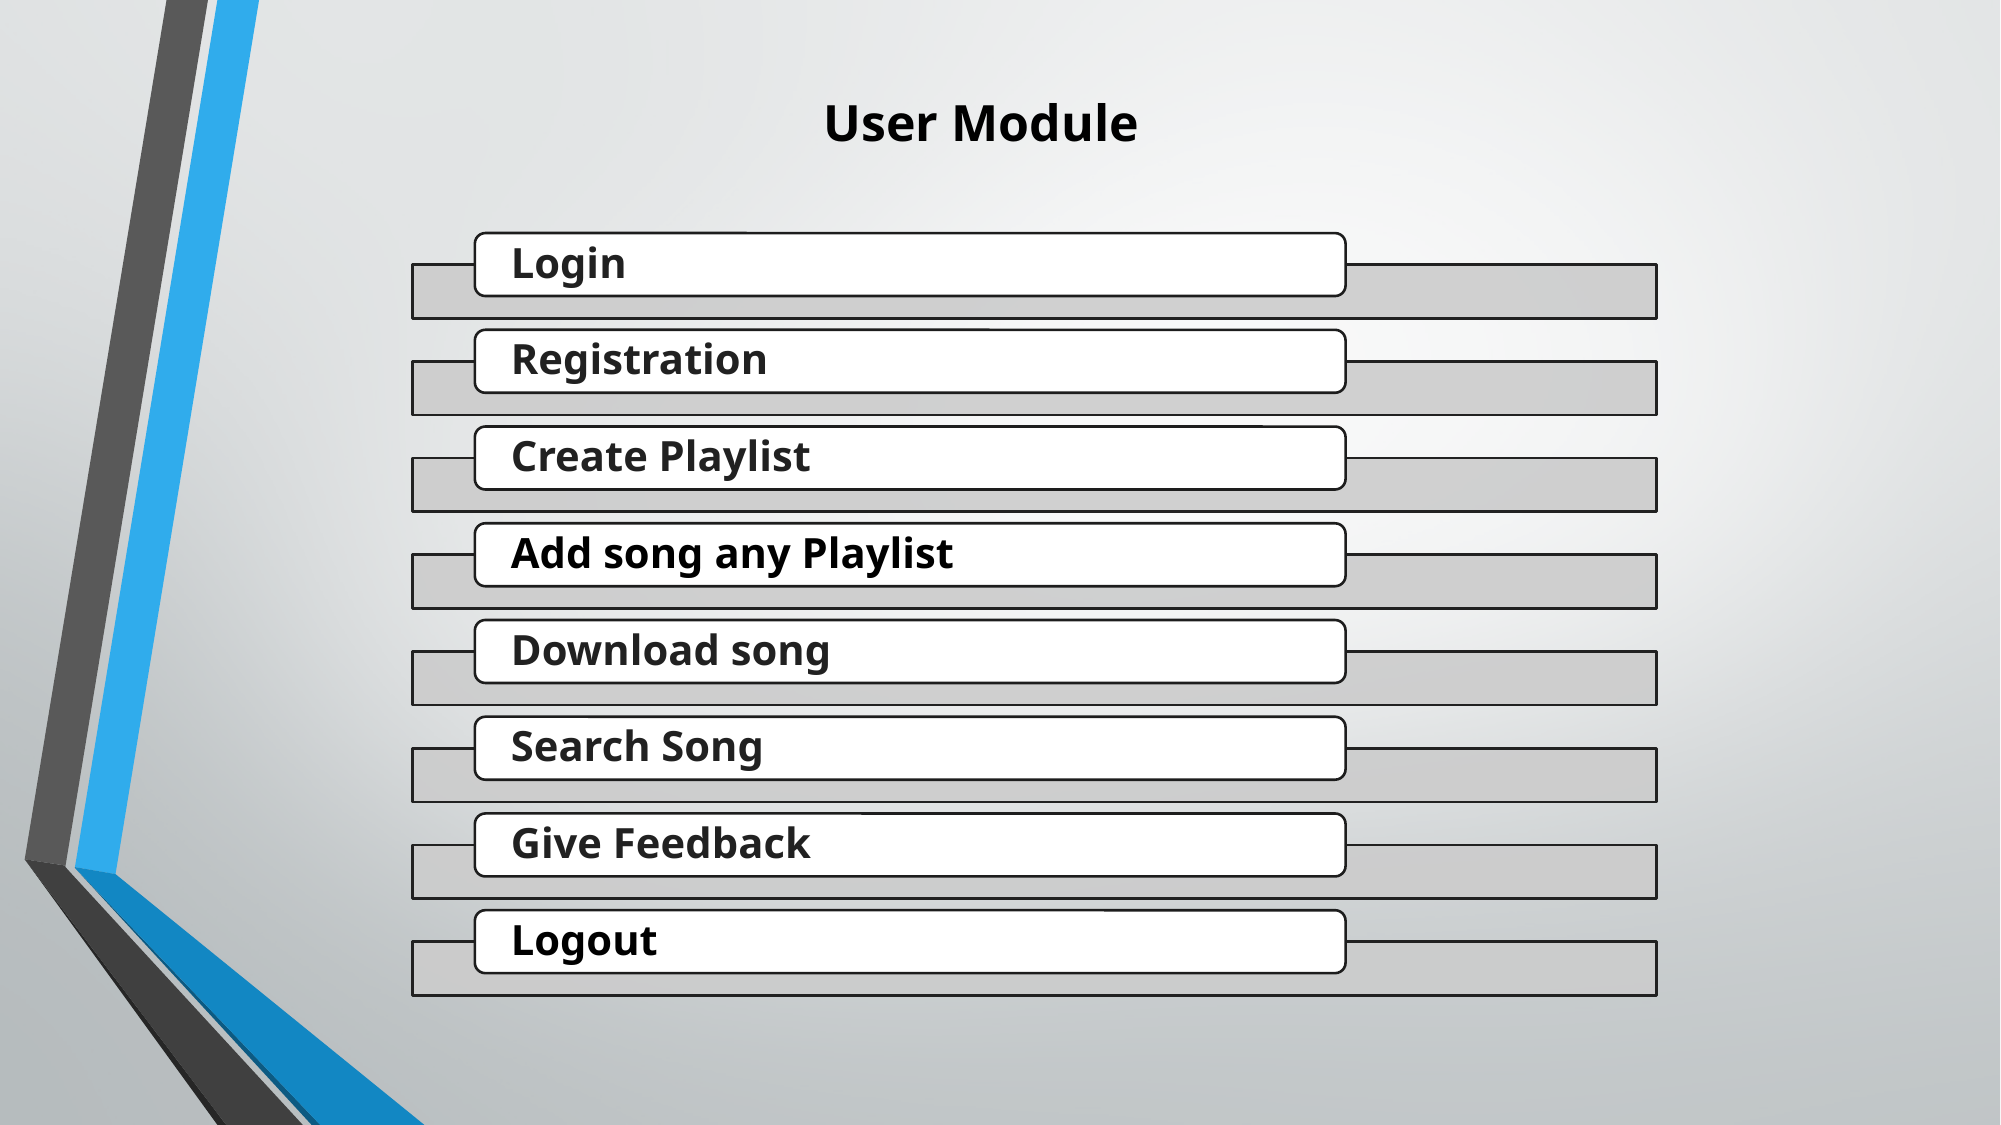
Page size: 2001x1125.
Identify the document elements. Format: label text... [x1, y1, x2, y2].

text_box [412, 209, 1657, 1020]
text_box User Module [809, 83, 1154, 159]
